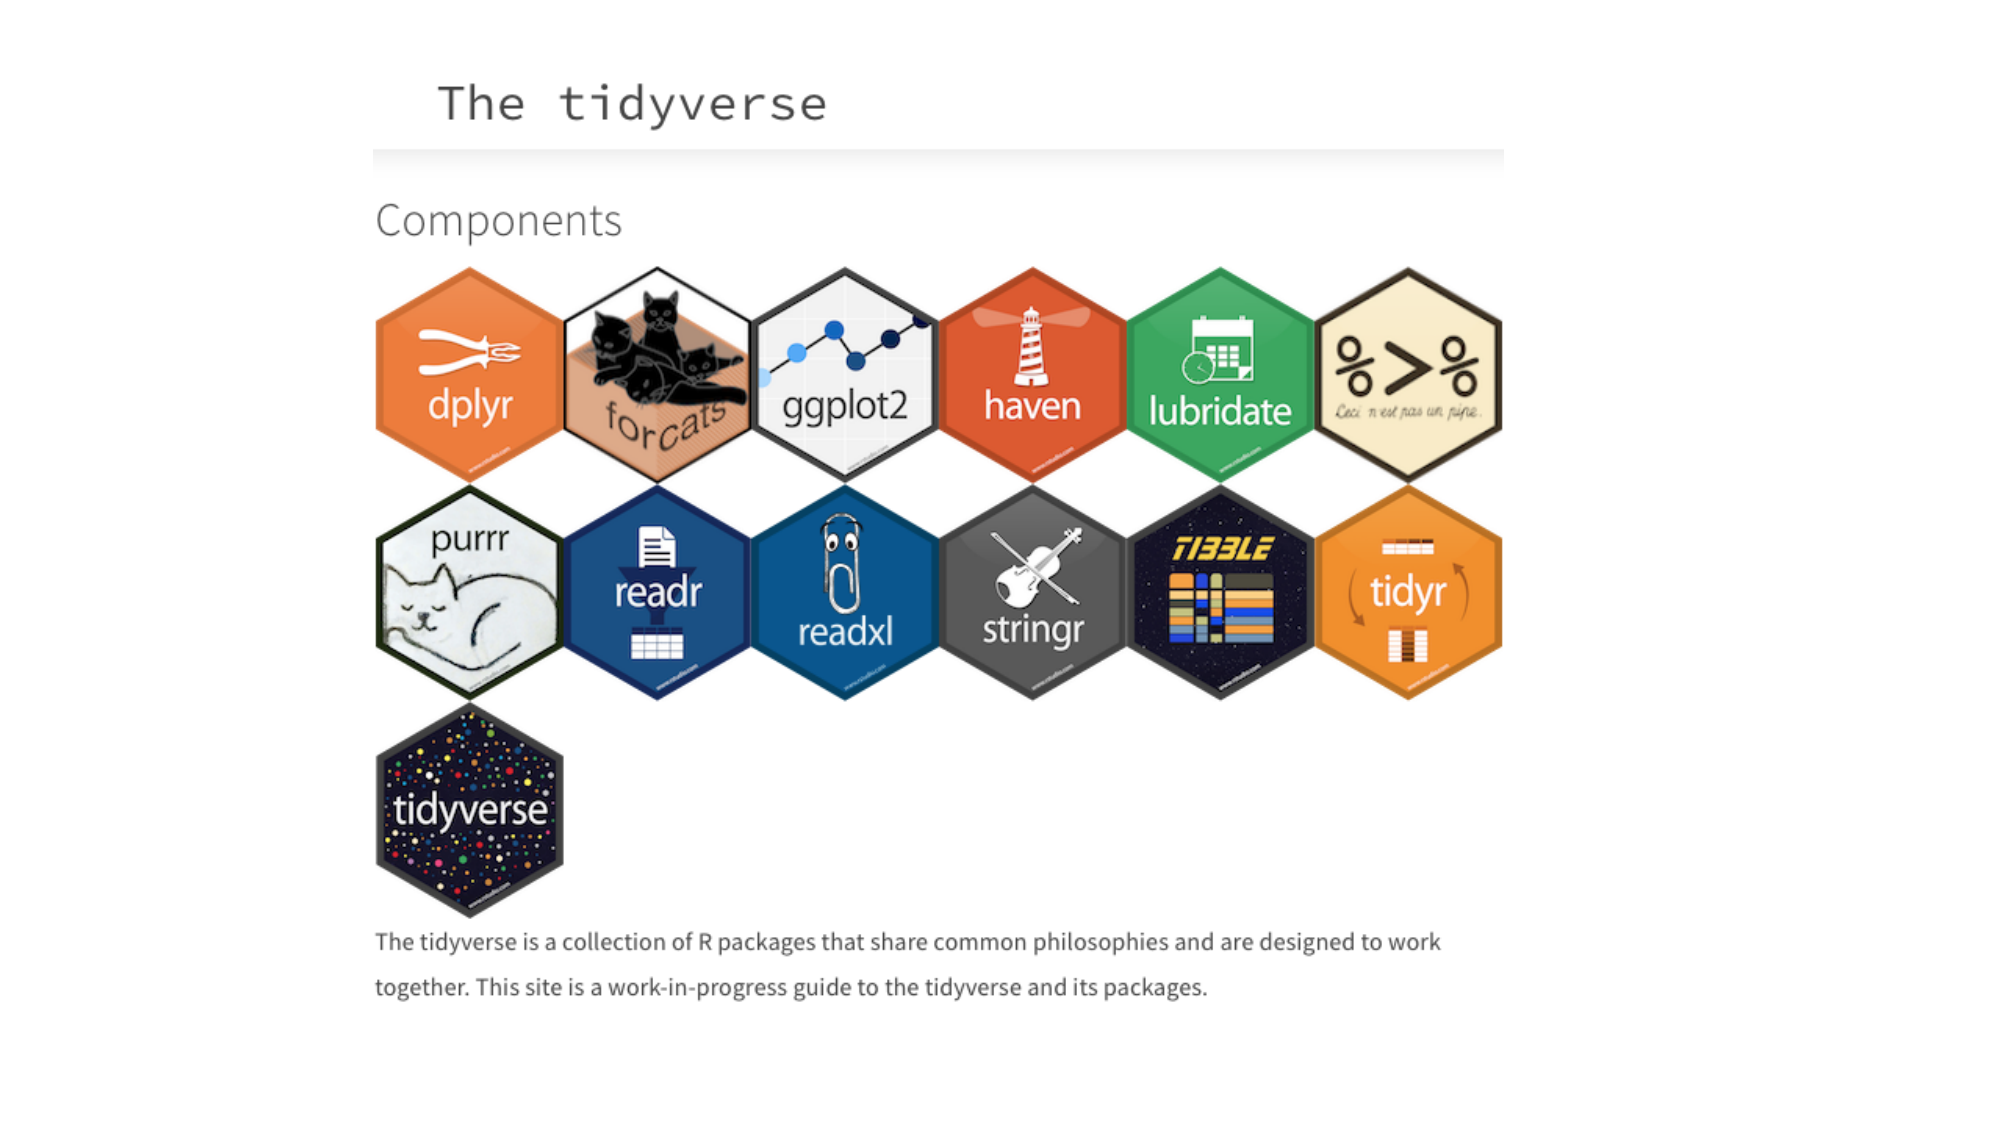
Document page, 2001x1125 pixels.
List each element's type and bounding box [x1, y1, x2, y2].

picture [373, 76, 1504, 1005]
